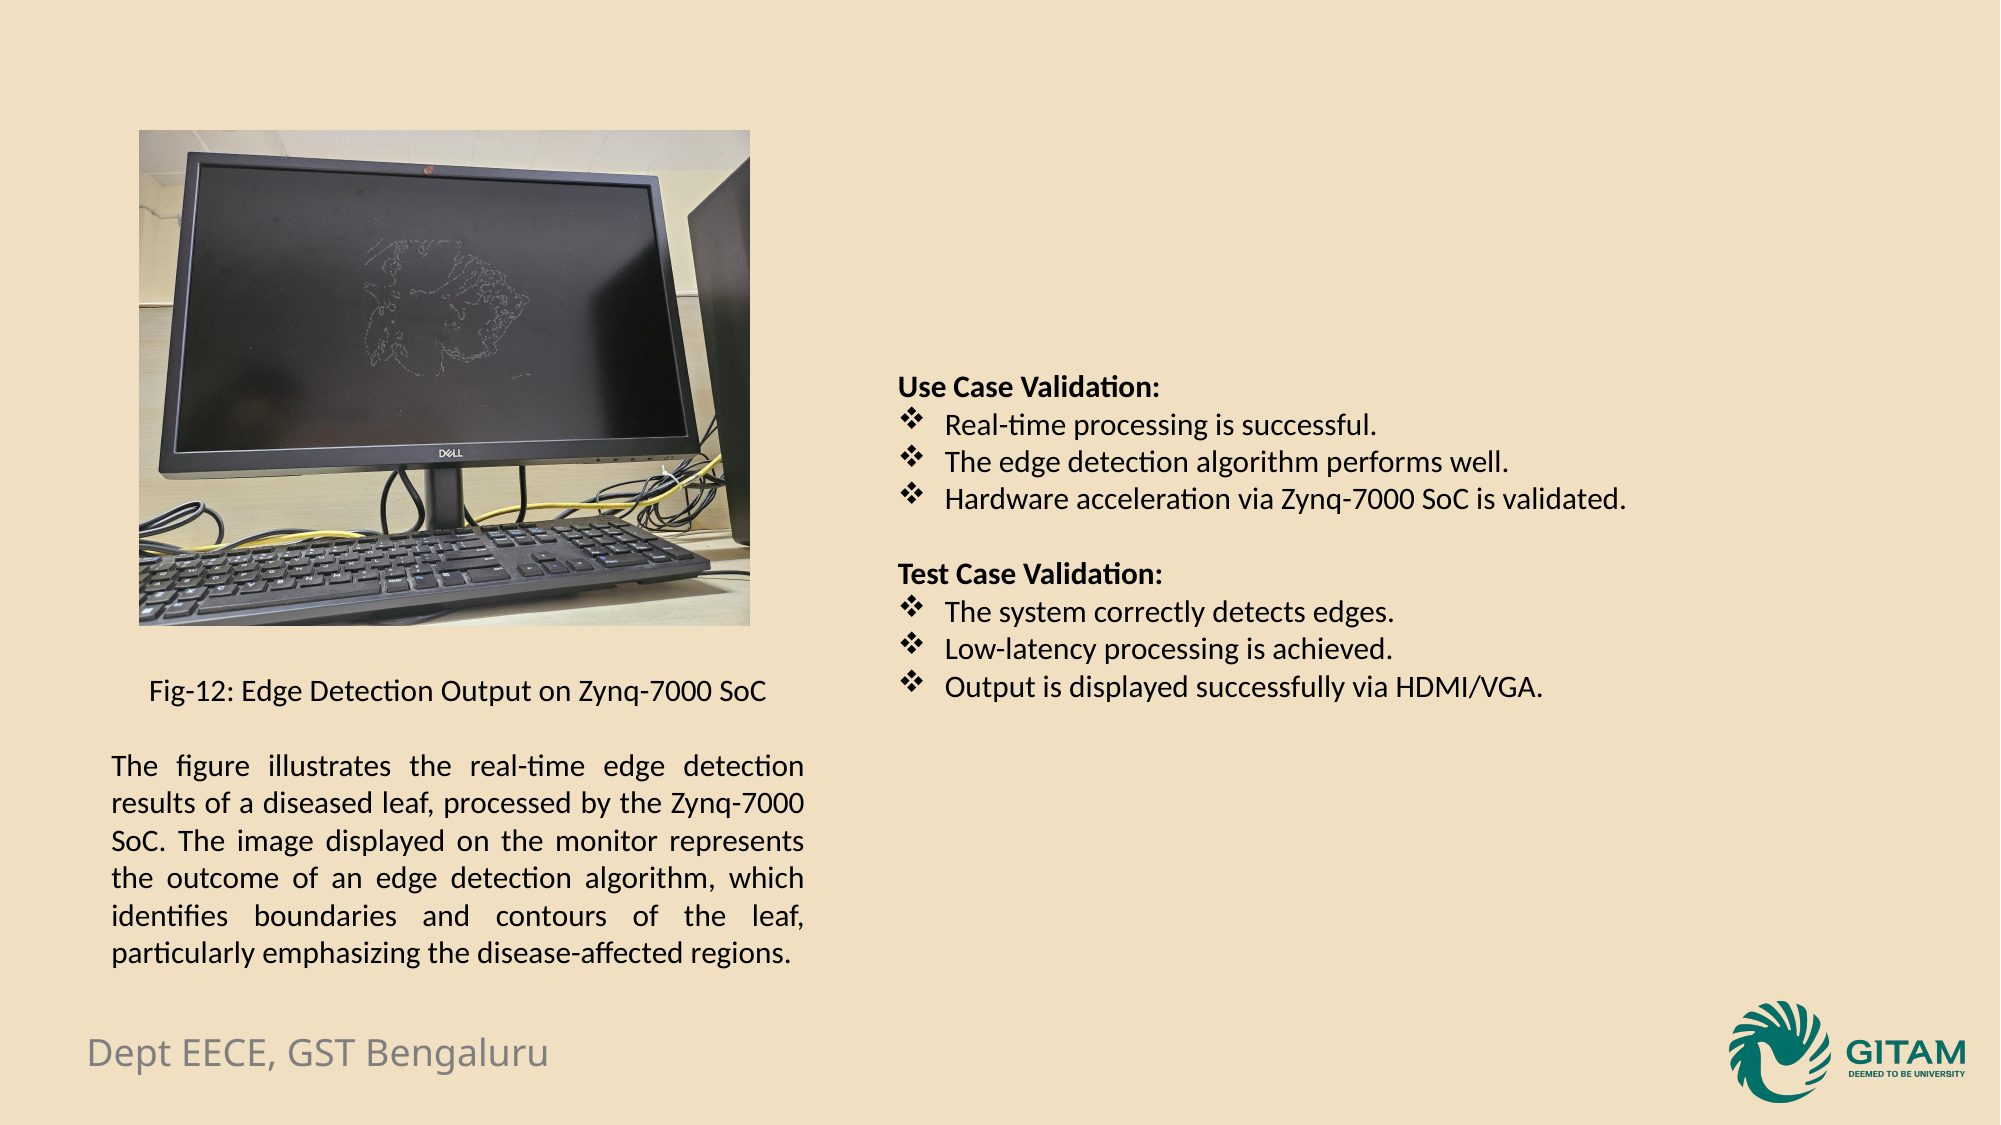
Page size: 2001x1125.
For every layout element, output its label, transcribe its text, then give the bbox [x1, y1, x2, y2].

text_box Use Case Validation: Real-time processing is successful. The edge detection algorithm performs well. Hardware acceleration via Zynq-7000 SoC is validated. Test Case Validation: The system correctly detects edges. Low-latency processing is achieved. Output is displayed successfully via HDMI/VGA. [883, 358, 1922, 711]
picture [139, 129, 751, 627]
picture [1729, 1001, 1965, 1103]
text_box Fig-12: Edge Detection Output on Zynq-7000 SoC The figure illustrates the real-time edge detection results of a diseased leaf, processed by the Zynq-7000 SoC. The image displayed on the monitor represents the outcome of an edge detection algorithm, which identifies boundaries and contours of the leaf, particularly emphasizing the disease-affected regions. [96, 662, 821, 977]
